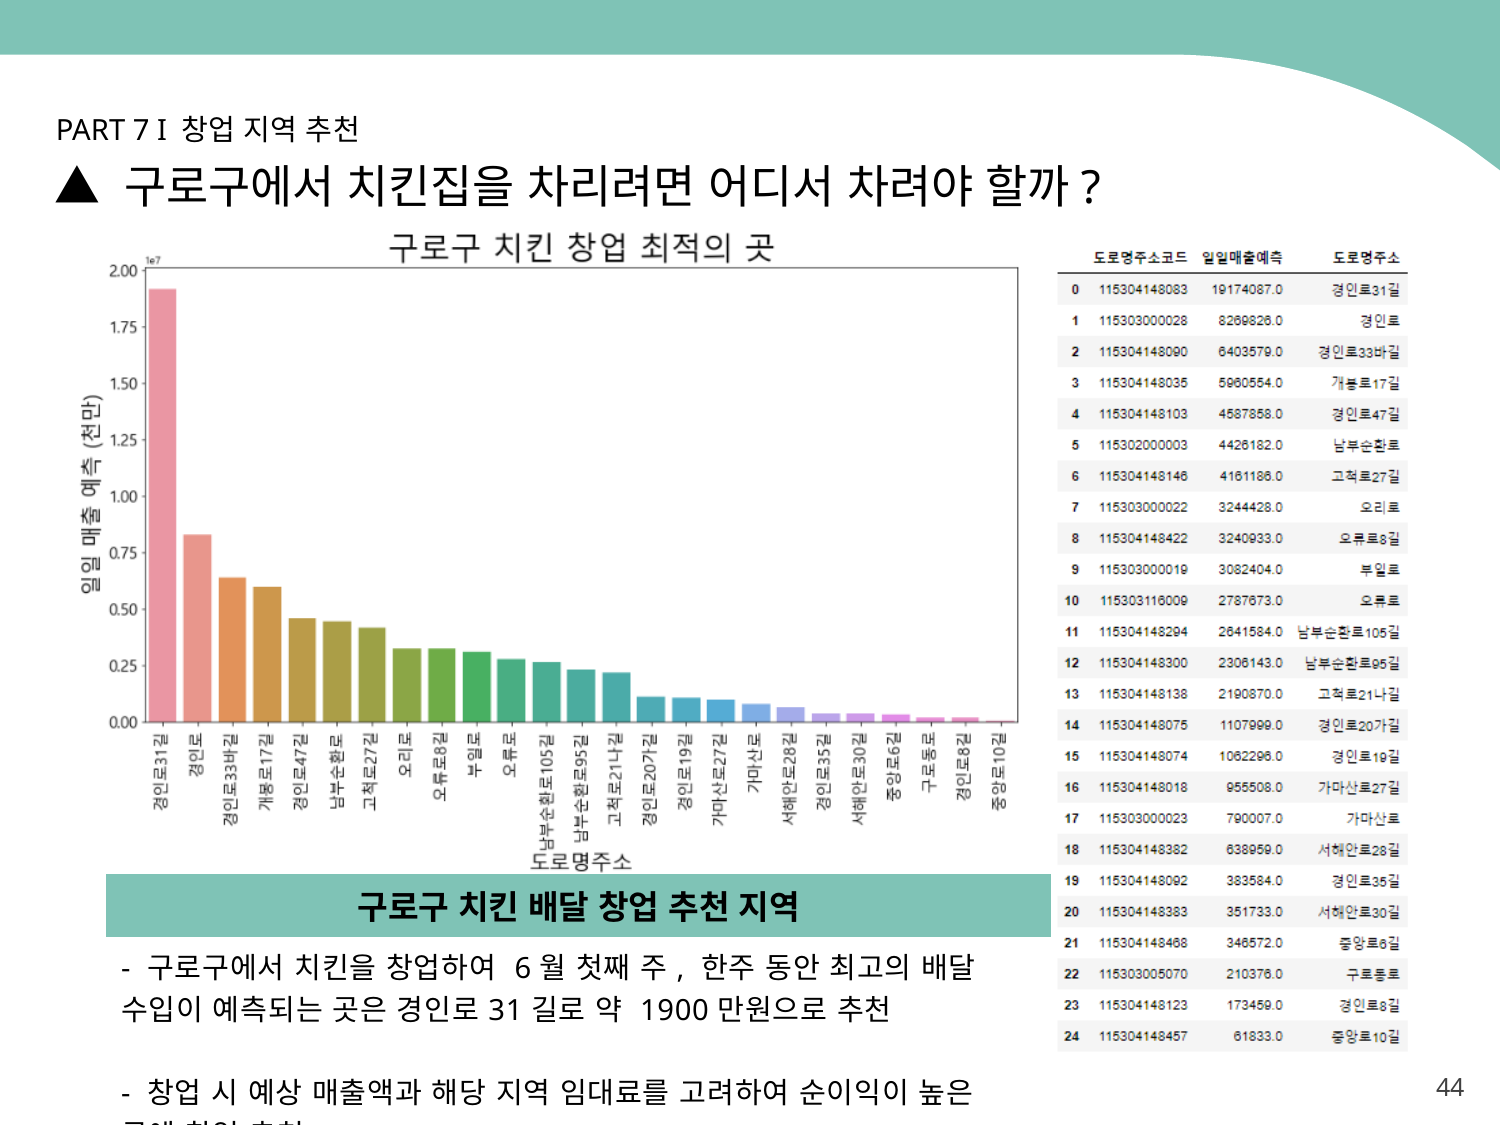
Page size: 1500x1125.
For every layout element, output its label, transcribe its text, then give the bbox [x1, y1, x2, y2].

table_header 구로구 치킨 배달 창업 추천 지역 [106, 874, 1046, 937]
table_cell - 구로구에서 치킨을 창업하여 6월 첫째 주, 한주 동안 최고의 배달 수입이 예측되는 곳은 경인로31길로 약 1900만원으로 추천 - 창업 시 예상 매출액과 해당 지역 임대료를 고려하여 순이익이 높은 곳에 창업 추천 [106, 937, 1052, 1125]
picture [55, 231, 1022, 889]
text_box ▲ 구로구에서 치킨집을 차리려면 어디서 차려야 할까? [54, 157, 1304, 224]
picture [1051, 236, 1446, 1069]
text_box PART 7 I 창업 지역 추천 [55, 110, 591, 146]
slide_number 44 [1141, 1064, 1480, 1103]
